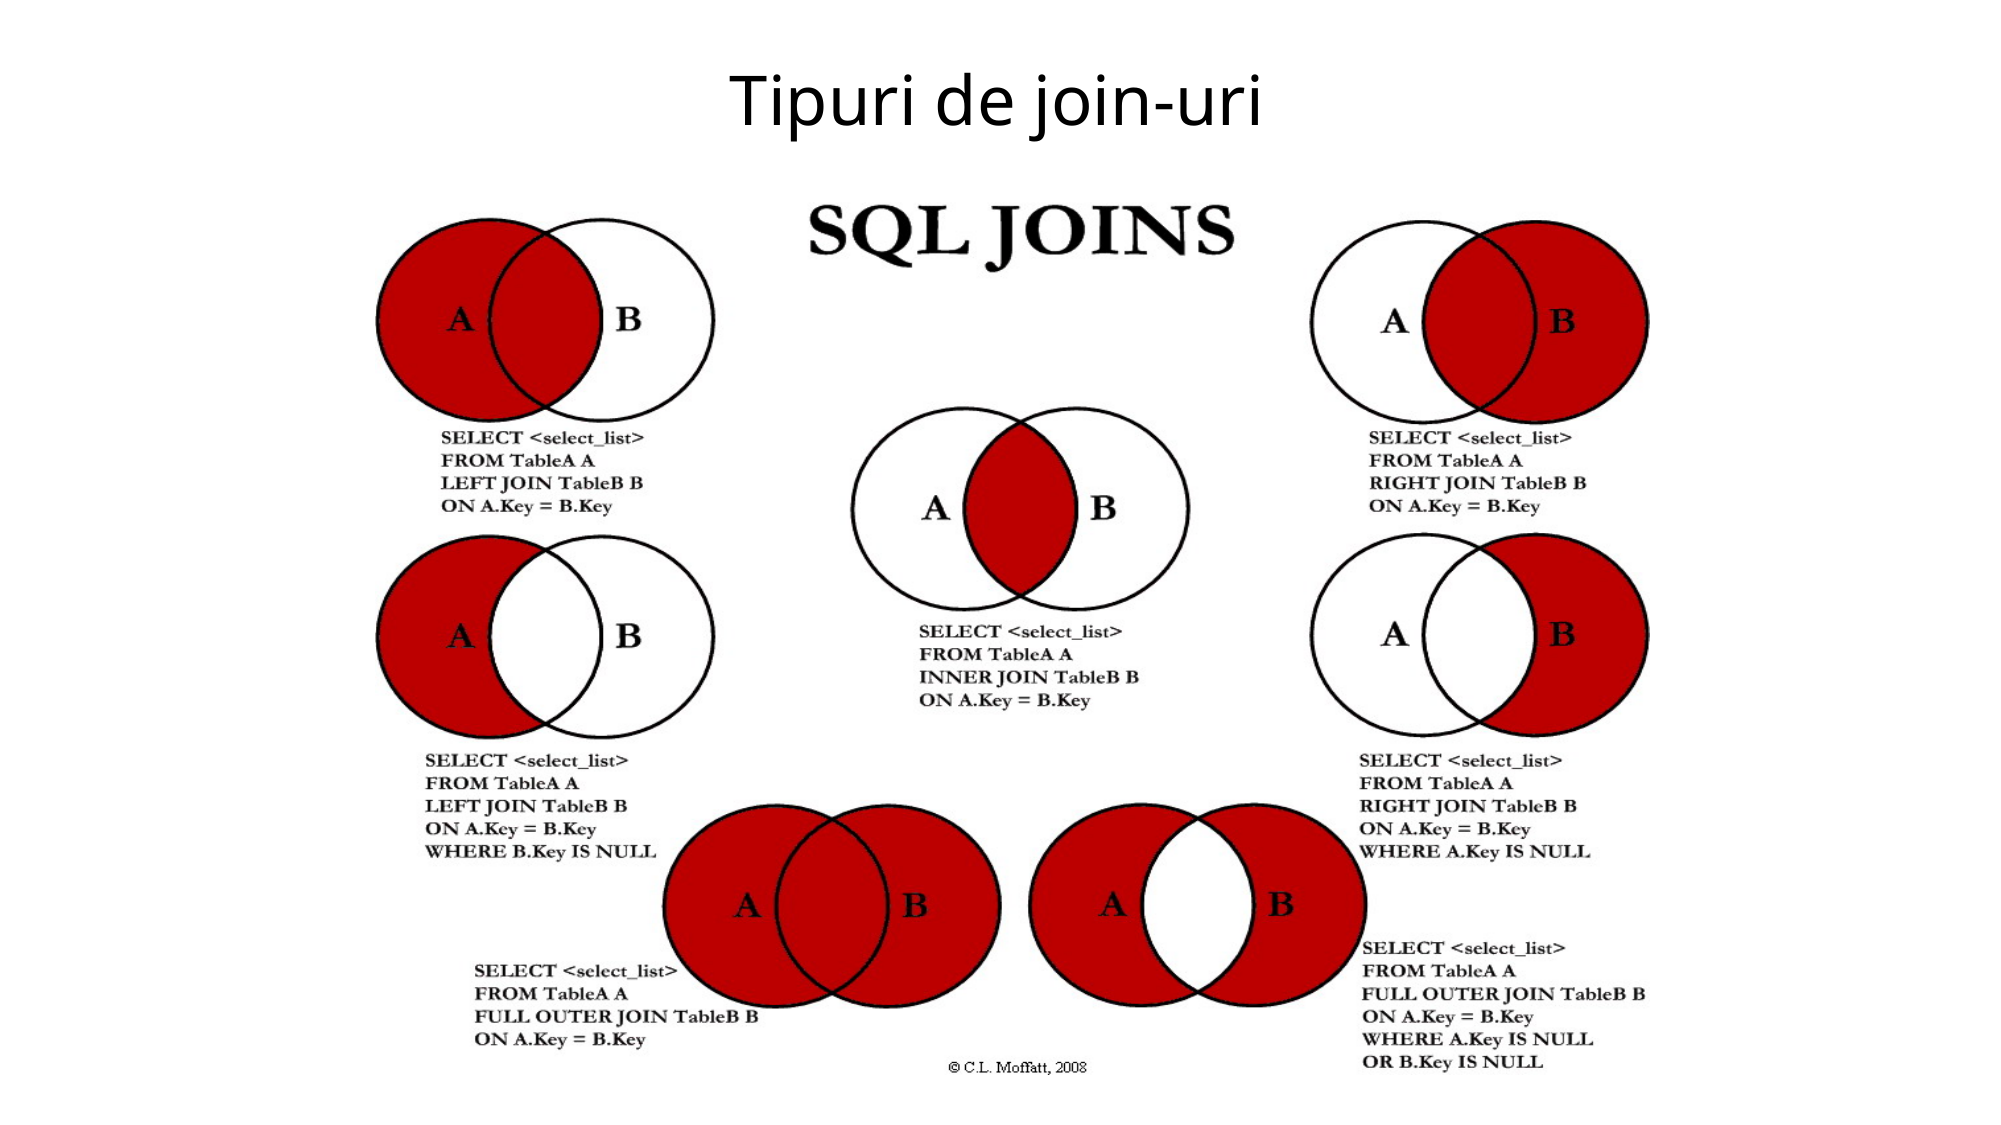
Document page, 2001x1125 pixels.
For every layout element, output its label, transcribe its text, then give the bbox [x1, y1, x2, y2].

title Tipuri de join-uri [324, 50, 1688, 150]
picture [374, 174, 1650, 1075]
